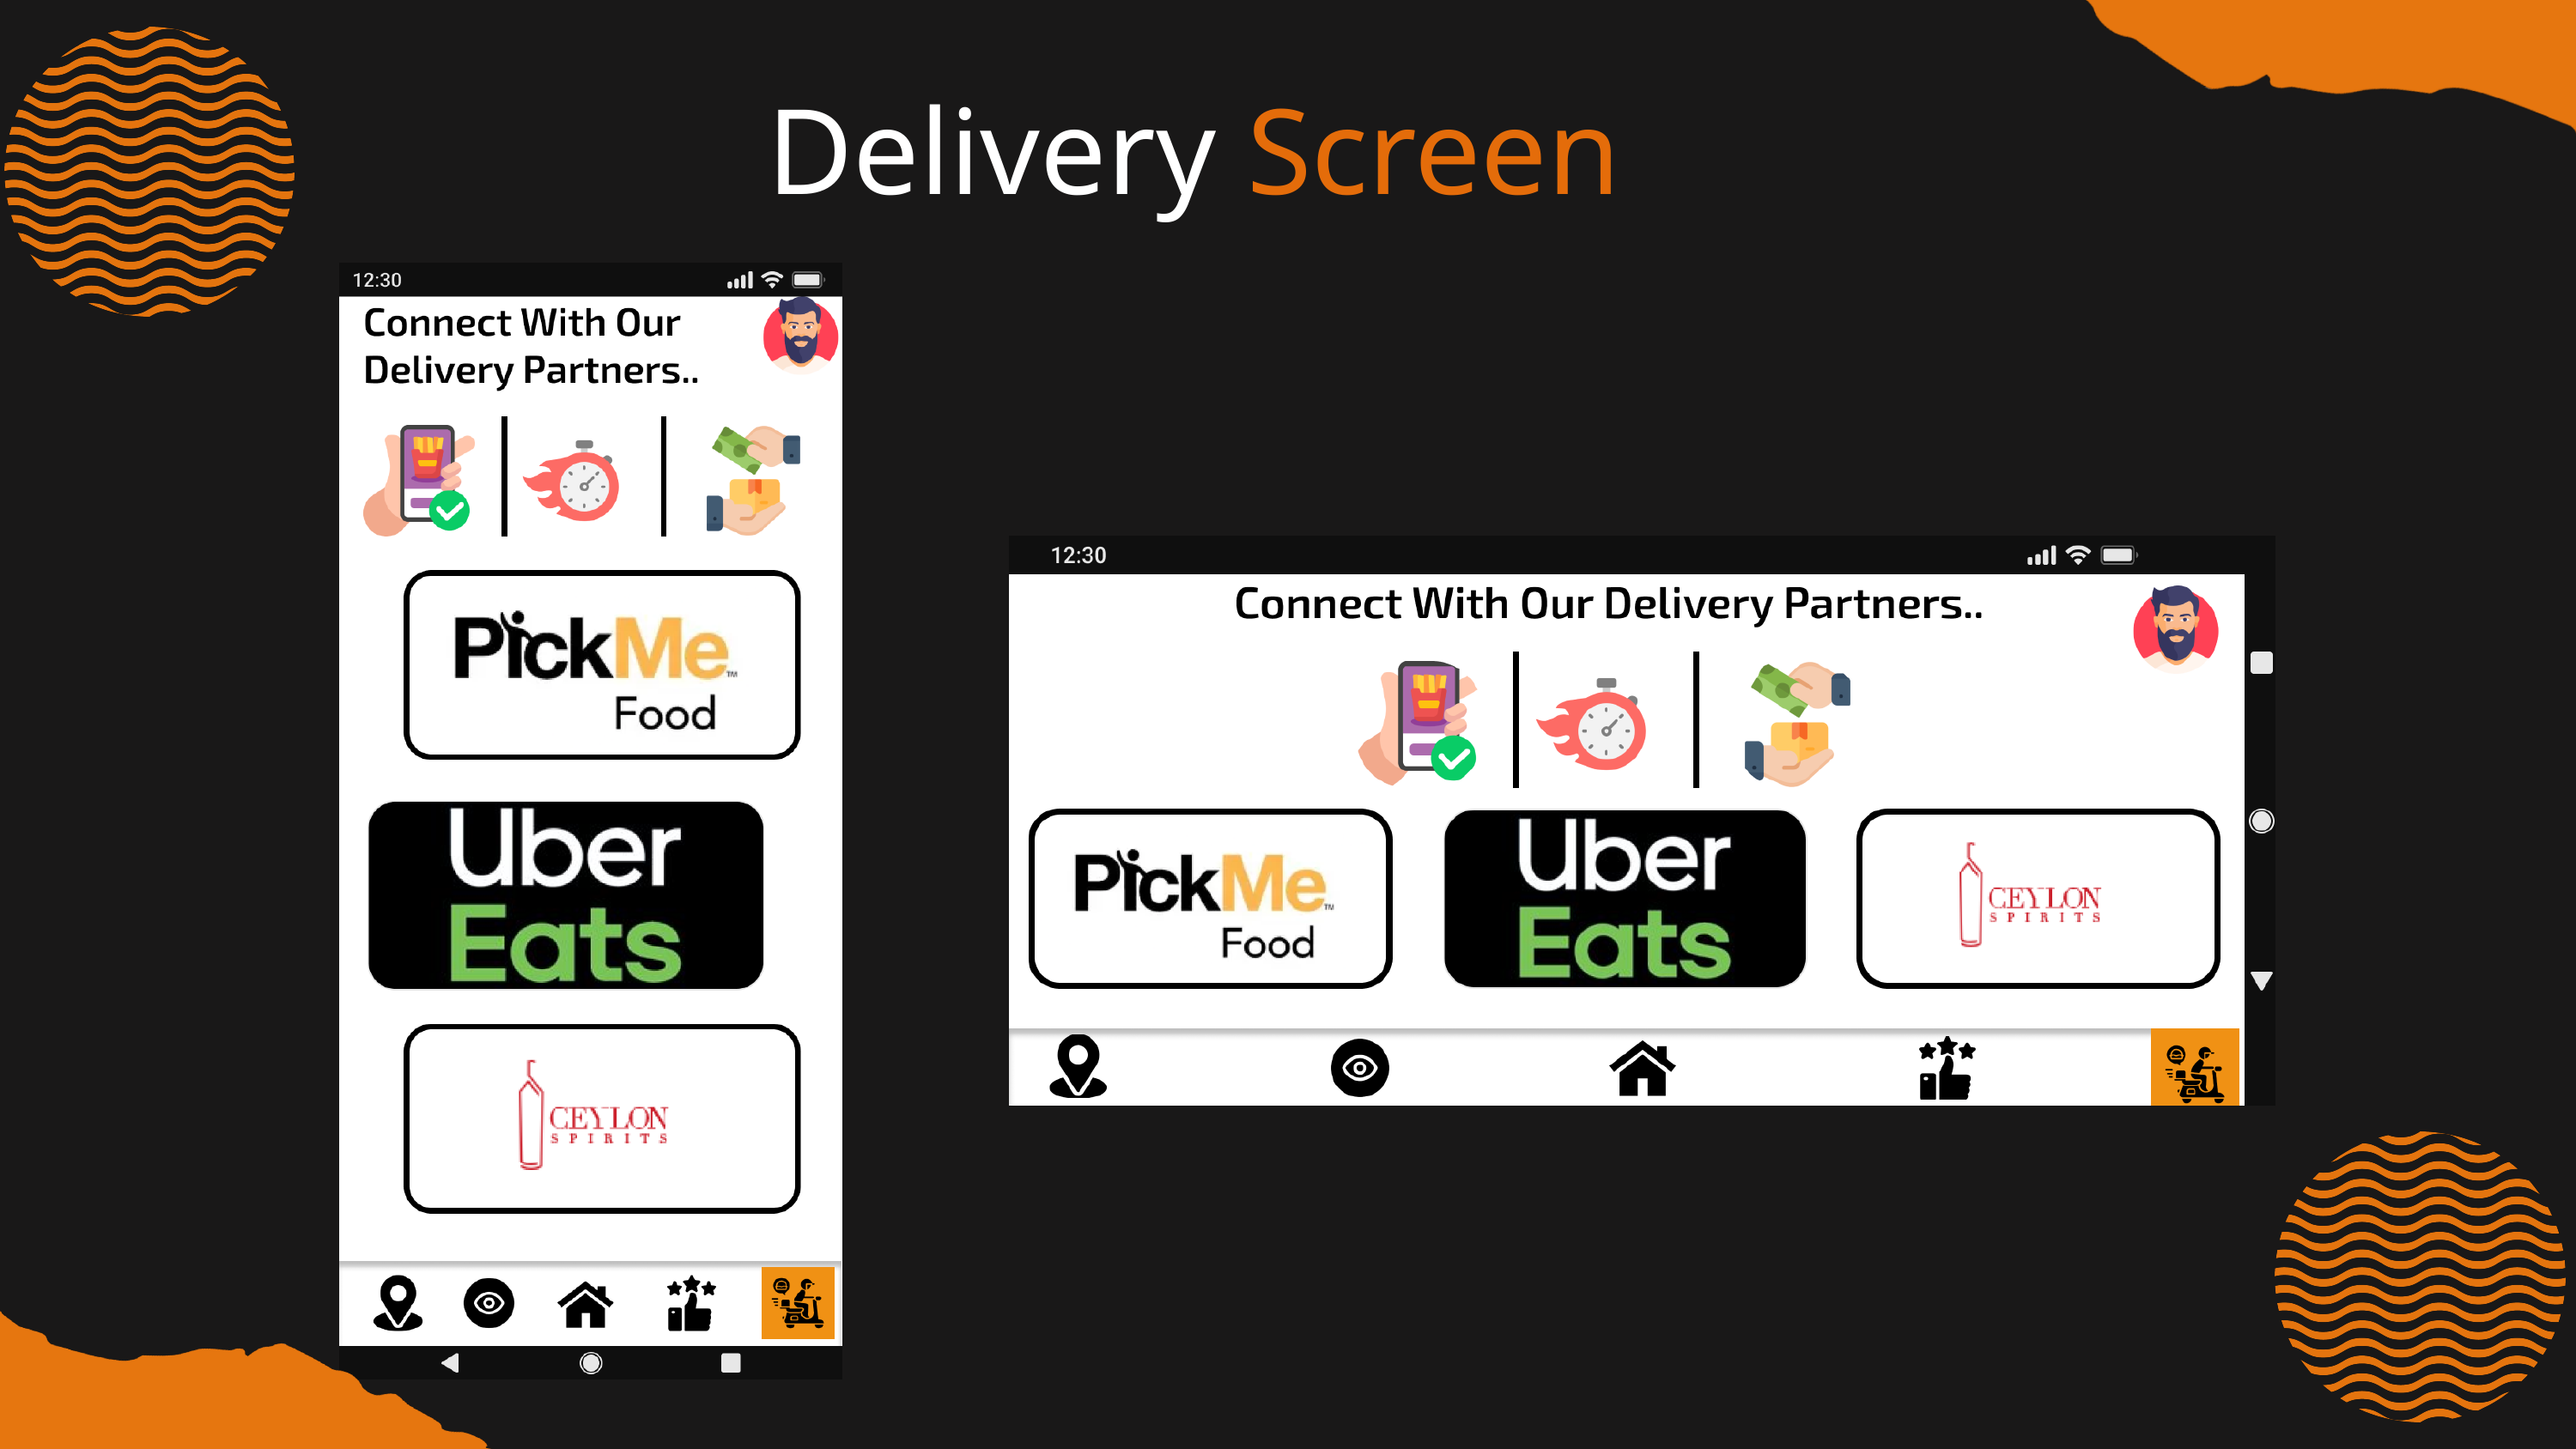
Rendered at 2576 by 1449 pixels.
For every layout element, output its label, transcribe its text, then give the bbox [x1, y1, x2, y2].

picture [3, 26, 295, 317]
text_box Delivery Screen [754, 70, 1666, 224]
picture [2275, 1131, 2566, 1422]
picture [1008, 536, 2276, 1106]
picture [1824, 0, 2576, 226]
picture [0, 262, 842, 1449]
